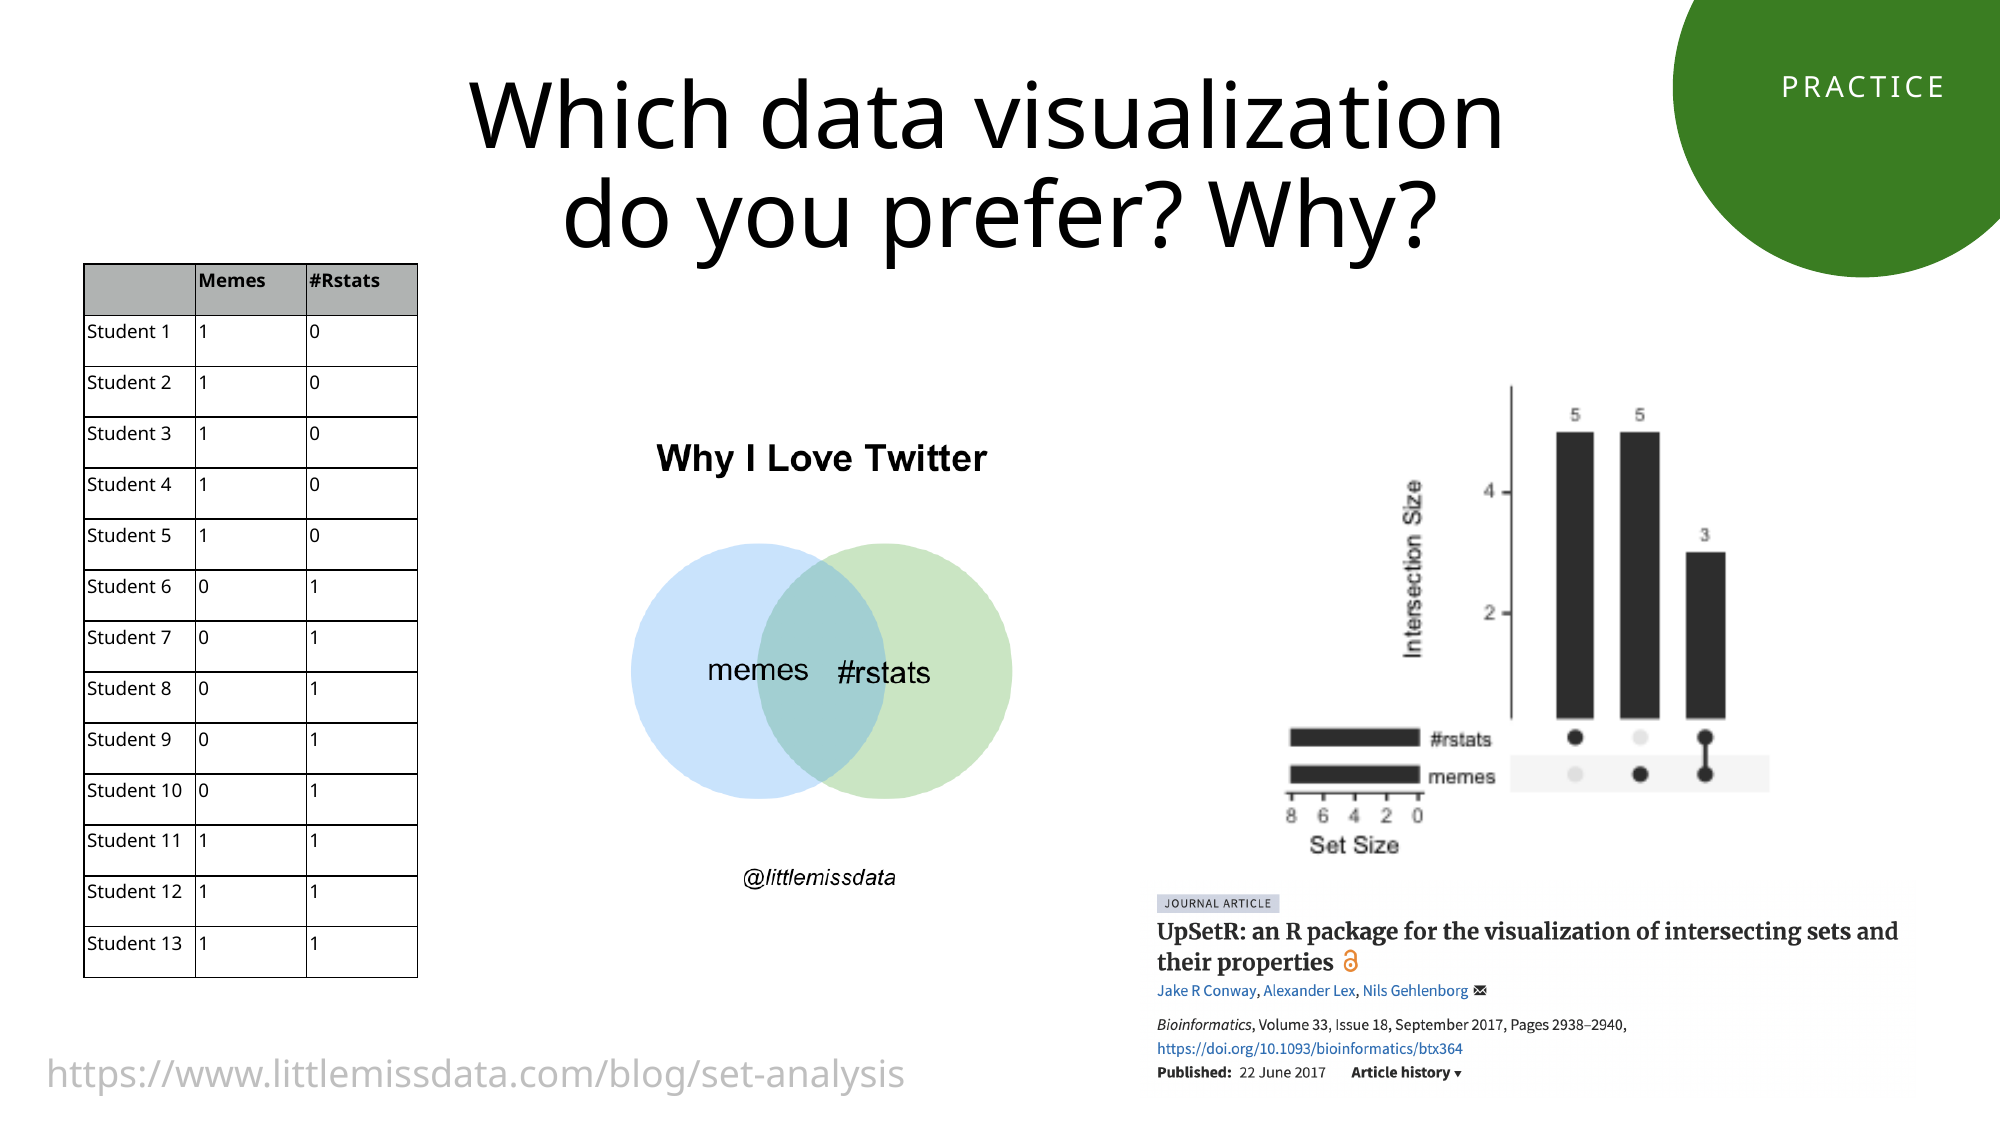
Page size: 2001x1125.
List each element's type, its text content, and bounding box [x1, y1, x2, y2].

table_cell 1 [196, 469, 306, 518]
table_cell 0 [196, 775, 306, 824]
table_cell 0 [196, 673, 306, 722]
table_cell 0 [196, 724, 306, 773]
table_cell 1 [196, 367, 306, 416]
picture [611, 400, 1028, 921]
table_header #Rstats [307, 265, 417, 315]
table_cell Student 7 [85, 622, 195, 671]
table_cell Student 1 [85, 316, 195, 366]
table_cell 0 [196, 571, 306, 620]
table_cell Student 8 [85, 673, 195, 722]
table_cell Student 12 [85, 877, 195, 926]
table_cell 1 [307, 775, 417, 824]
table_cell Student 6 [85, 571, 195, 620]
text_box Practice [1672, 0, 2000, 278]
table_cell 0 [307, 316, 417, 366]
table_header Memes [196, 265, 306, 315]
title Which data visualization do you prefer? Why? [137, 59, 1850, 278]
table_cell 1 [307, 622, 417, 671]
text_box https://www.littlemissdata.com/blog/set-analysis [31, 1043, 1058, 1103]
table_cell 1 [196, 927, 306, 977]
table_cell Student 9 [85, 724, 195, 773]
table_cell 1 [196, 826, 306, 875]
table_cell 1 [196, 877, 306, 926]
table_cell 0 [307, 367, 417, 416]
table_cell Student 2 [85, 367, 195, 416]
table_cell 1 [307, 826, 417, 875]
table_cell Student 13 [85, 927, 195, 977]
table_cell Student 4 [85, 469, 195, 518]
table_cell 0 [307, 469, 417, 518]
table_cell 1 [307, 927, 417, 977]
table_cell Student 3 [85, 418, 195, 467]
table_cell 0 [196, 622, 306, 671]
table_cell 1 [307, 673, 417, 722]
table_cell Student 5 [85, 520, 195, 569]
table_cell Student 10 [85, 775, 195, 824]
picture [1139, 364, 1917, 1099]
table_cell 0 [307, 418, 417, 467]
table_cell 1 [196, 316, 306, 366]
table_cell 1 [307, 571, 417, 620]
table_cell 1 [196, 520, 306, 569]
table_cell 1 [196, 418, 306, 467]
table_cell 1 [307, 724, 417, 773]
table_cell 0 [307, 520, 417, 569]
table_cell 1 [307, 877, 417, 926]
table_cell Student 11 [85, 826, 195, 875]
table_header [85, 265, 195, 315]
